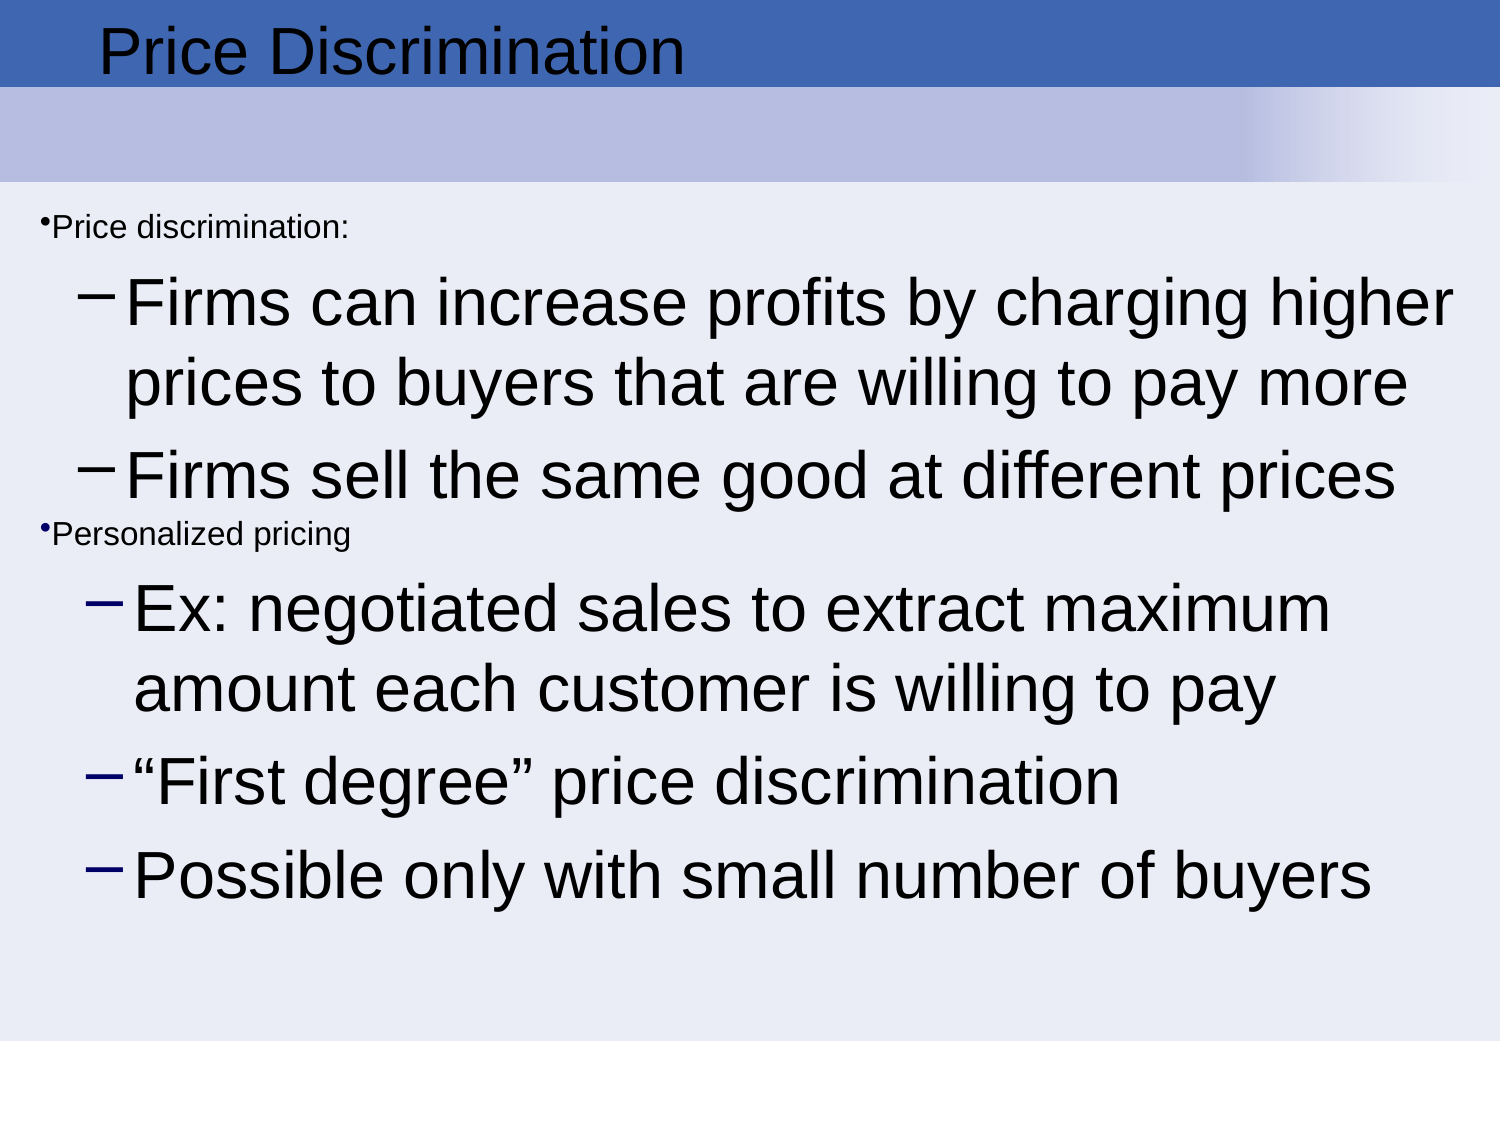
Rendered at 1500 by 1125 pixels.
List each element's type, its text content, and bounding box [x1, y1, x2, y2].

title Price Discrimination [83, 0, 1470, 97]
list Price discrimination: Firms can increase profits by charging higher prices to buyers that are willing to pay more Firms sell the same good at different prices Personalized pricing Ex: negotiated sales to extract maximum amount each customer is willing to pay “First degree” price discrimination Possible only with small number of buyers [24, 197, 1475, 1088]
picture [0, 0, 1500, 1041]
